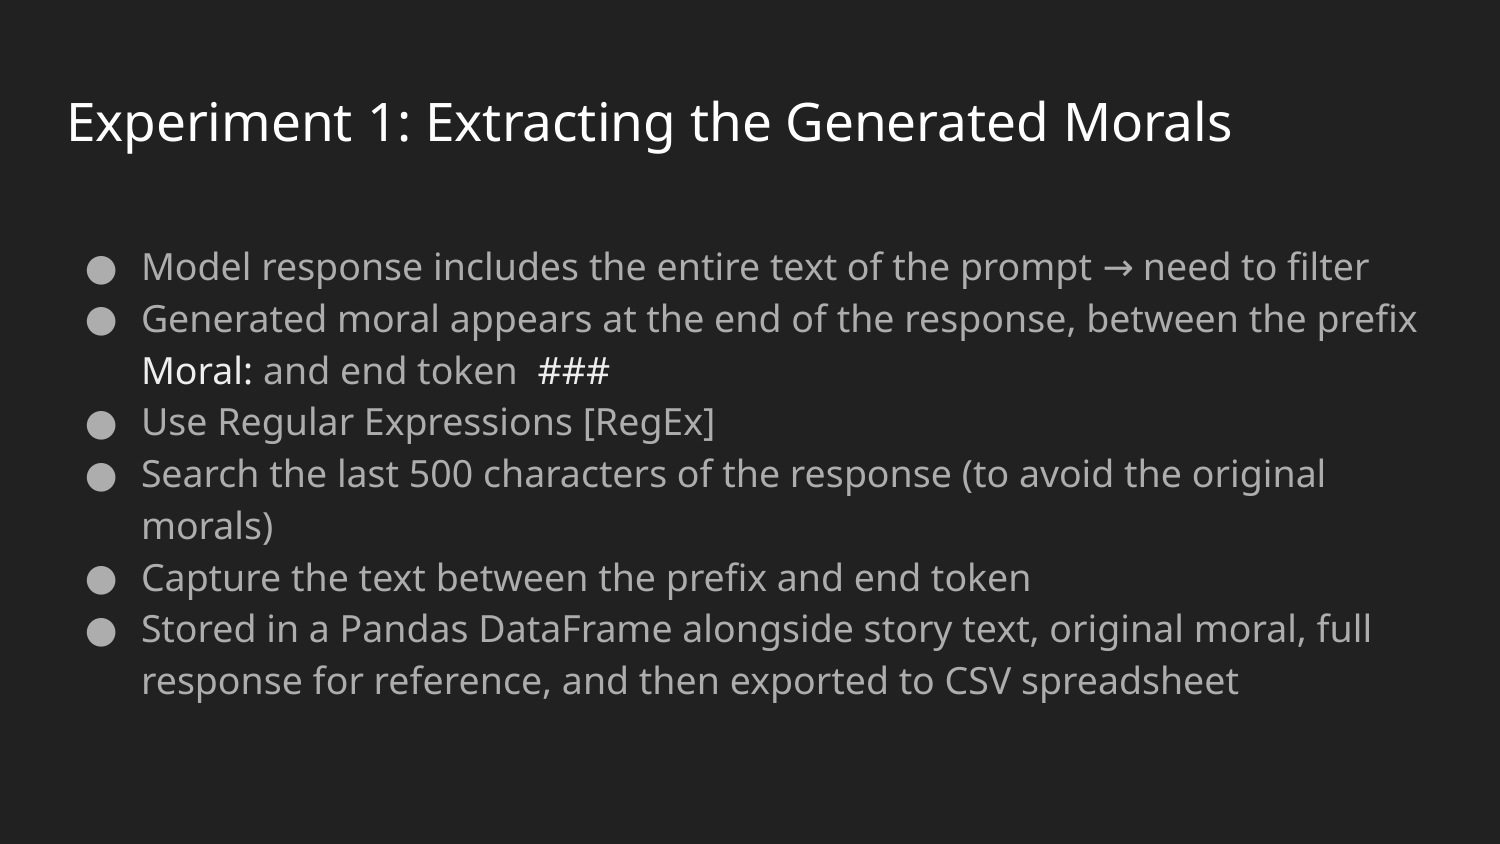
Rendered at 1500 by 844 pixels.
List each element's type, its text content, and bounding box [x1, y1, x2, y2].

list Model response includes the entire text of the prompt → need to filter Generated moral appears at the end of the response, between the prefix Moral: and end token ### Use Regular Expressions [RegEx] Search the last 500 characters of the response (to avoid the original morals) Capture the text between the prefix and end token Stored in a Pandas DataFrame alongside story text, original moral, full response for reference, and then exported to CSV spreadsheet [51, 189, 1449, 750]
title Experiment 1: Extracting the Generated Morals [51, 72, 1449, 167]
